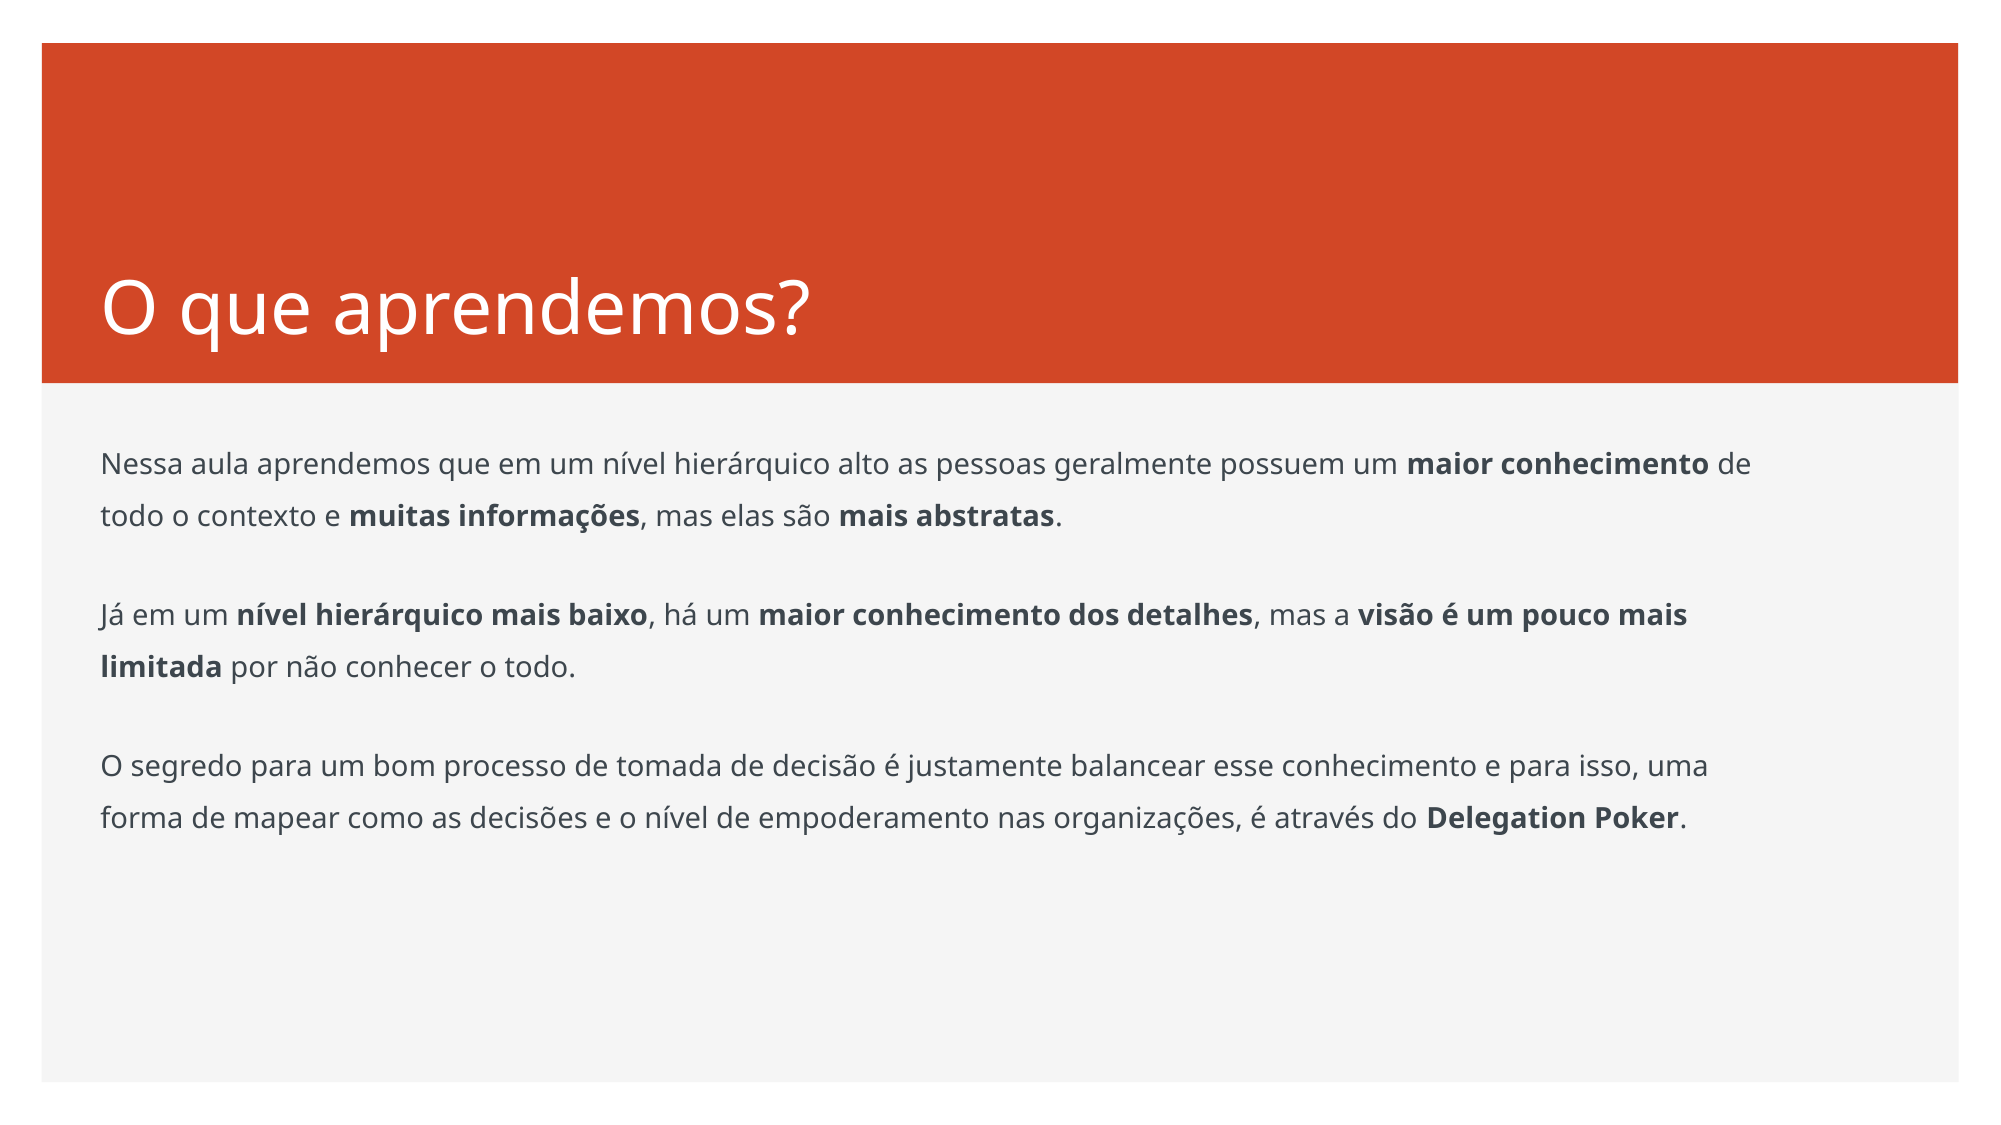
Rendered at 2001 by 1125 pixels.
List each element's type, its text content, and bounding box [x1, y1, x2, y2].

title O que aprendemos? [85, 251, 1214, 357]
list Nessa aula aprendemos que em um nível hierárquico alto as pessoas geralmente possuem um maior conhecimento de todo o contexto e muitas informações, mas elas são mais abstratas. Já em um nível hierárquico mais baixo, há um maior conhecimento dos detalhes, mas a visão é um pouco mais limitada por não conhecer o todo. O segredo para um bom processo de tomada de decisão é justamente balancear esse conhecimento e para isso, uma forma de mapear como as decisões e o nível de empoderamento nas organizações, é através do Delegation Poker. [85, 420, 1792, 1055]
